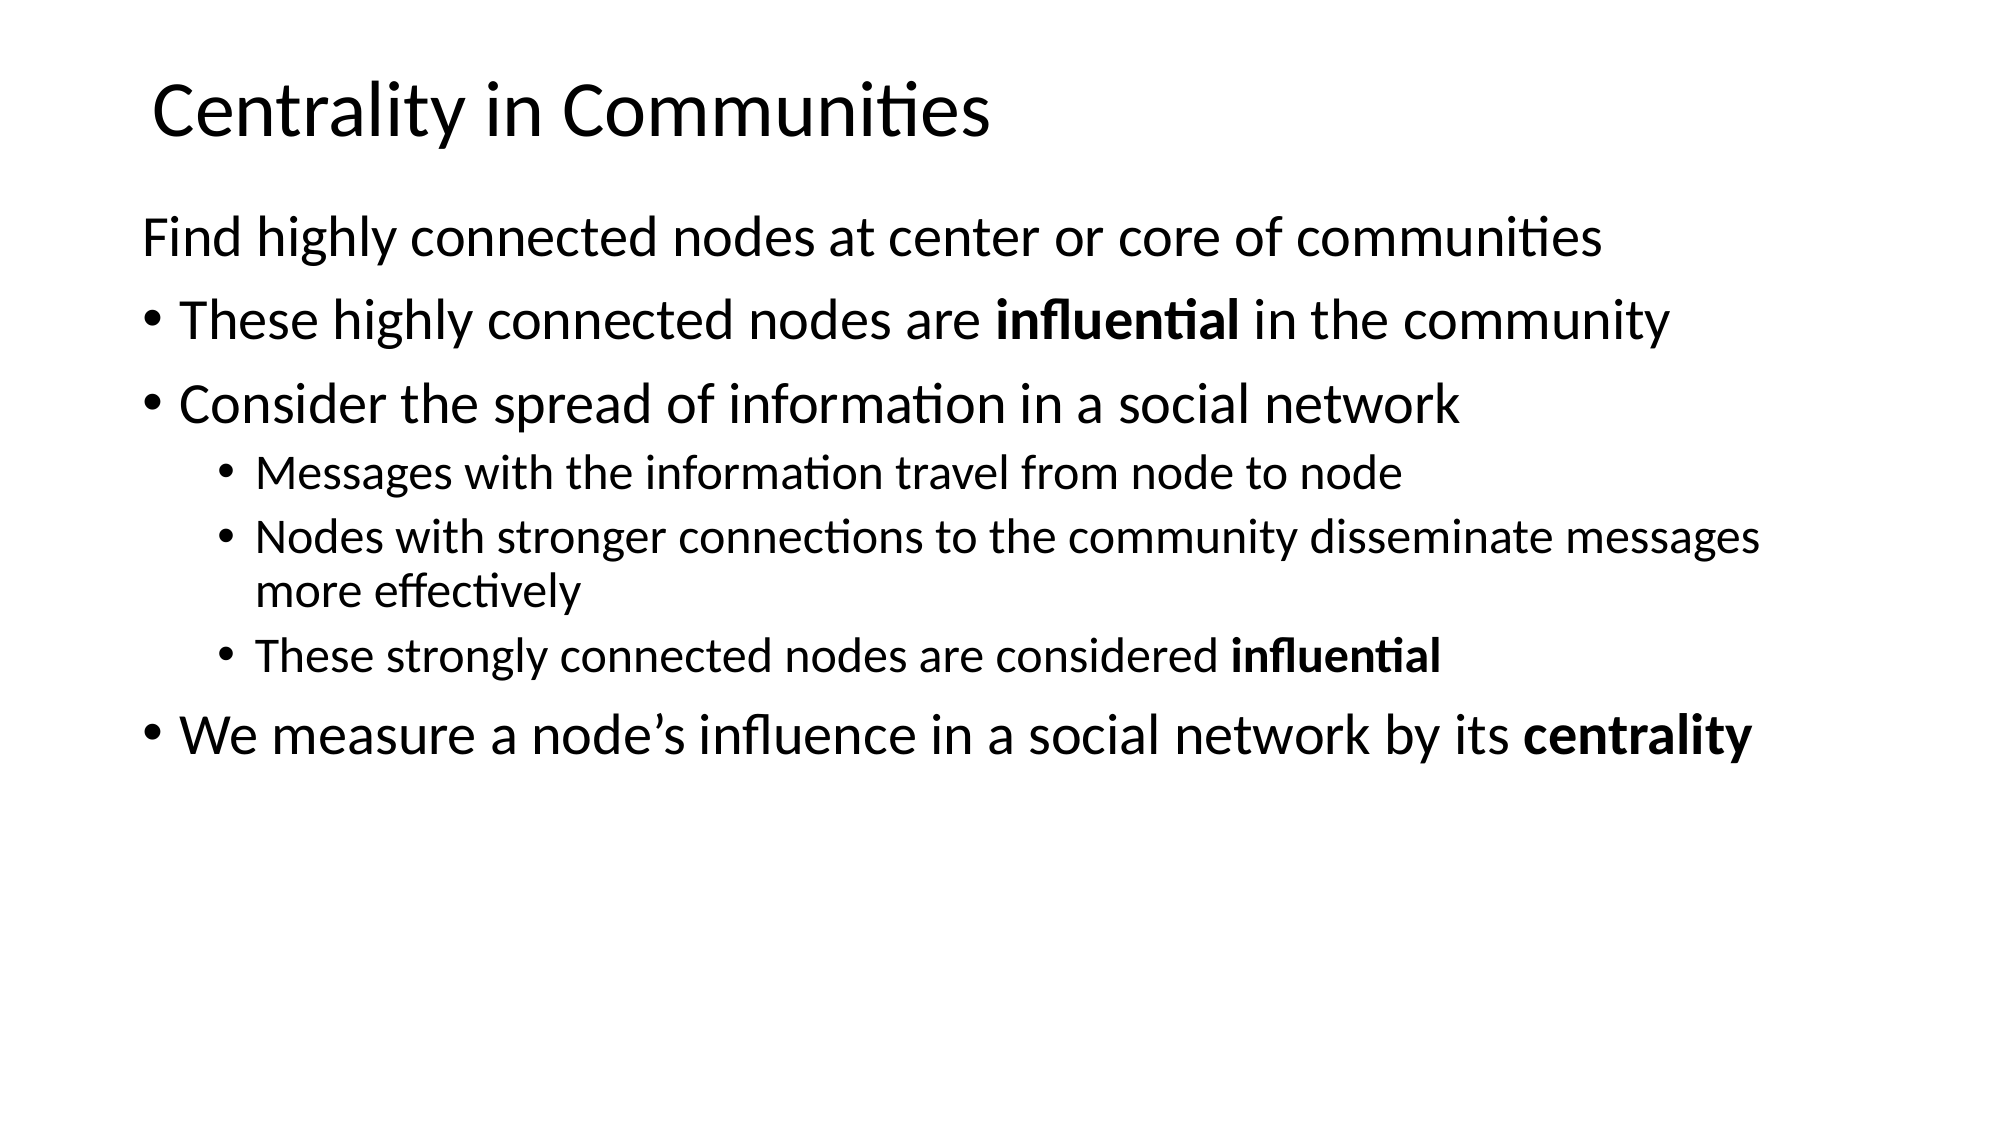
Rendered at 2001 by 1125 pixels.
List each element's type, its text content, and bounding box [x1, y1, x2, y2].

list Find highly connected nodes at center or core of communities These highly connected nodes are influential in the community Consider the spread of information in a social network Messages with the information travel from node to node Nodes with stronger connections to the community disseminate messages more effectively These strongly connected nodes are considered influential We measure a node’s influence in a social network by its centrality [127, 198, 1853, 1092]
title Centrality in Communities [137, 59, 1863, 162]
